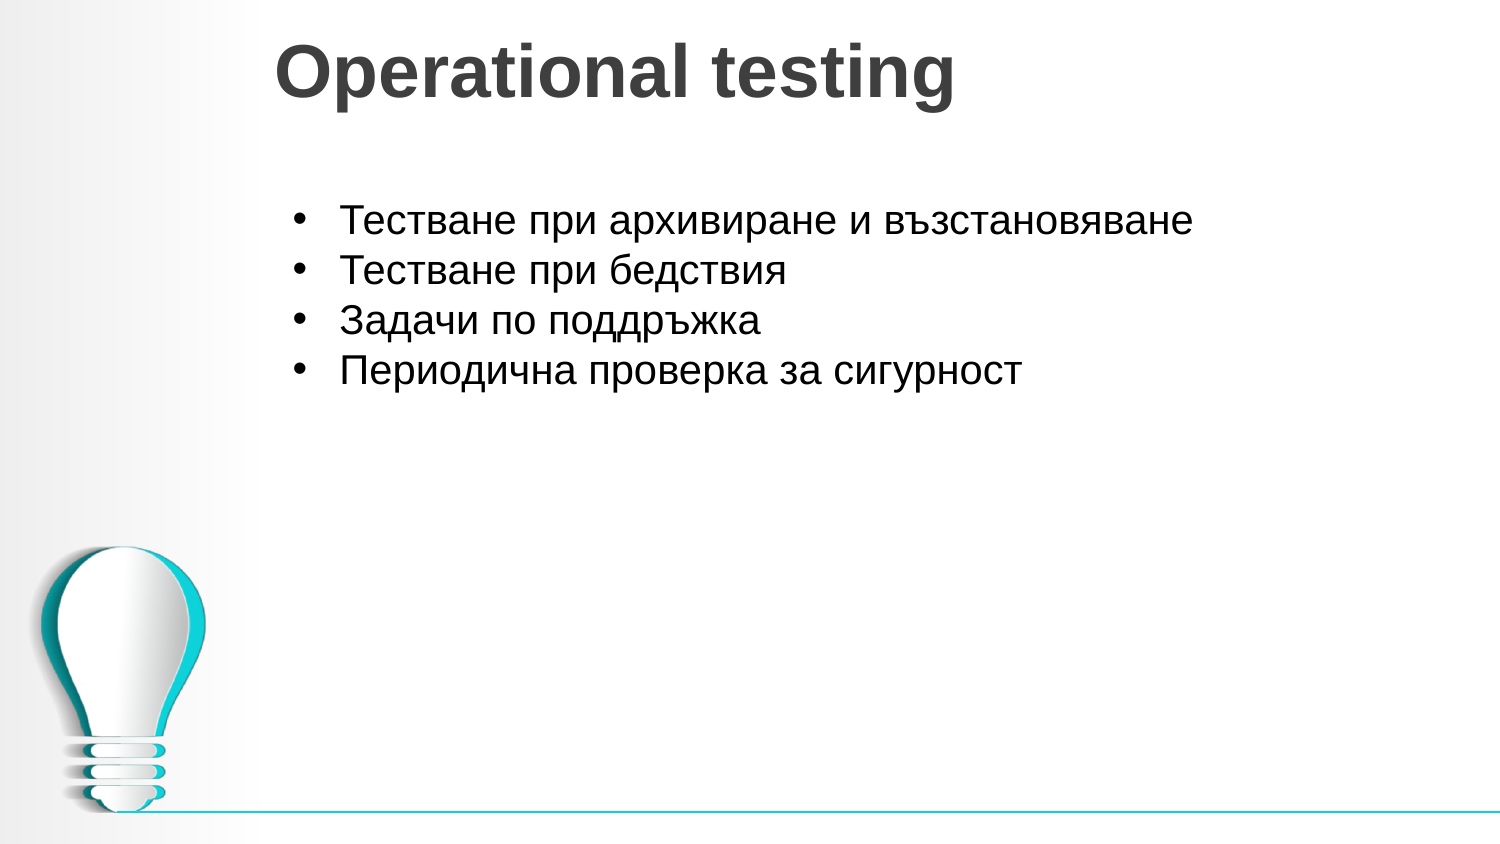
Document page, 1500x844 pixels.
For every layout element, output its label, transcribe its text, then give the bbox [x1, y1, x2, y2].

text_box Тестване при архивиране и възстановяване Тестване при бедствия Задачи по поддръжка Периодична проверка за сигурност [284, 185, 1263, 401]
title Operational testing [259, 3, 1500, 133]
picture [27, 546, 206, 813]
